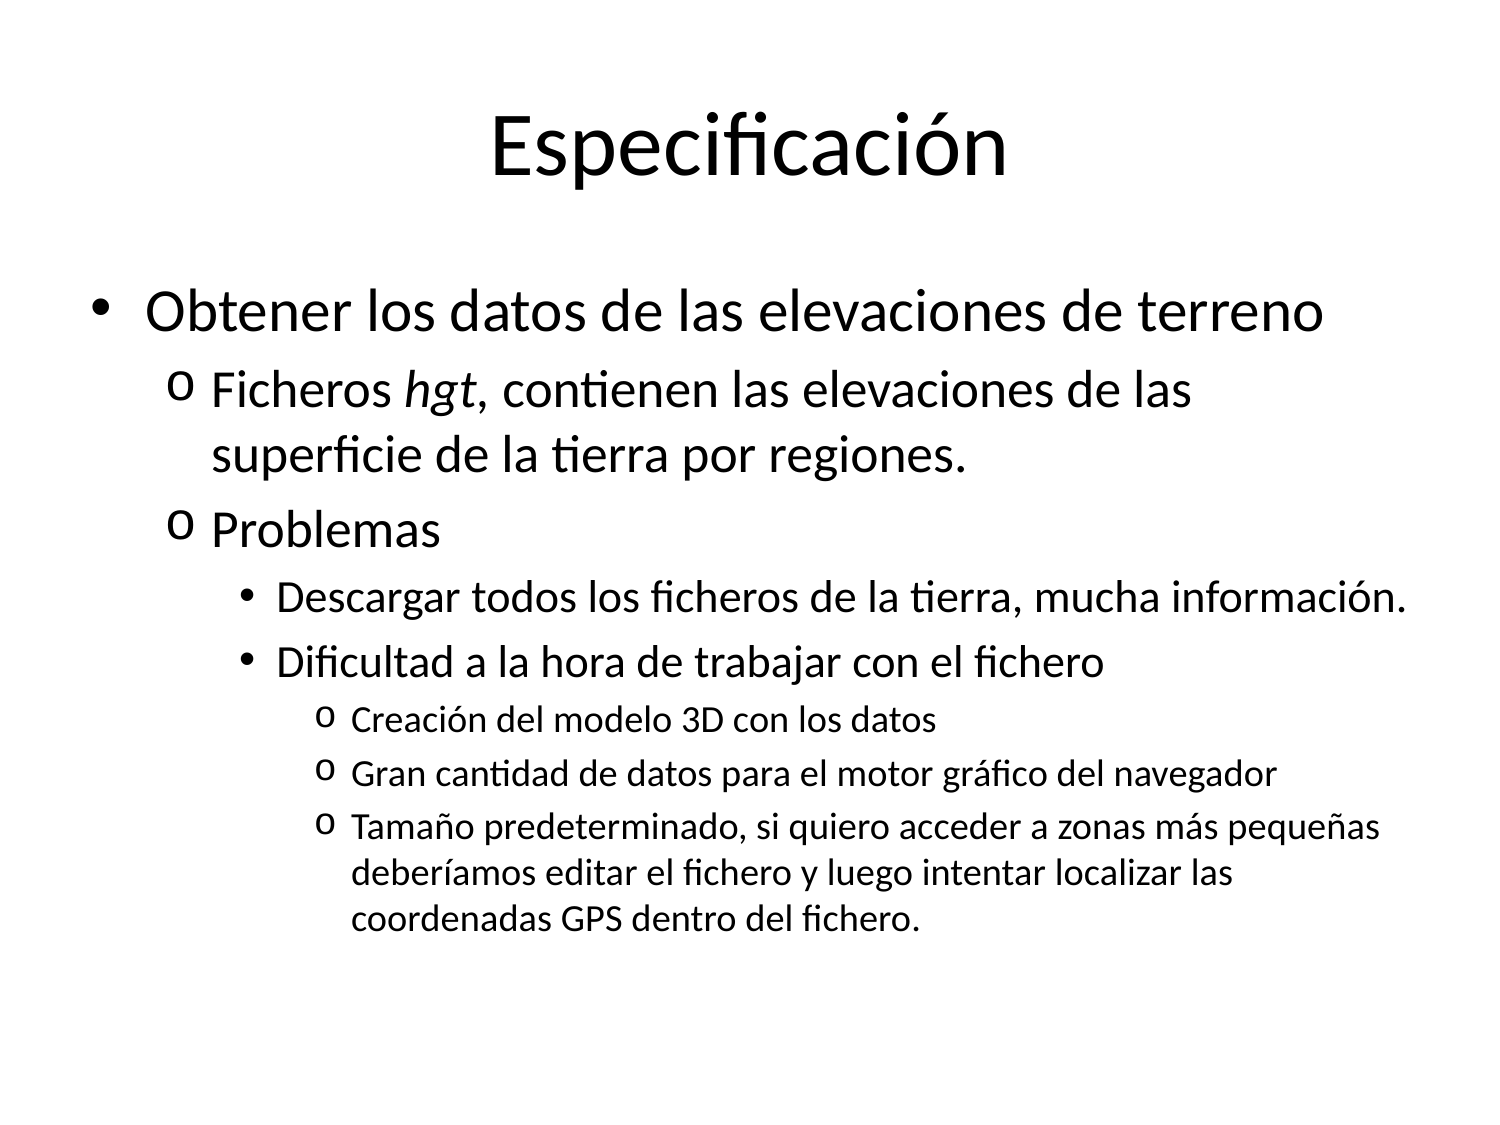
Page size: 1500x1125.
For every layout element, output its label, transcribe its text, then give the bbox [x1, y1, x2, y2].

list Obtener los datos de las elevaciones de terreno Ficheros hgt, contienen las elevaciones de las superficie de la tierra por regiones. Problemas Descargar todos los ficheros de la tierra, mucha información. Dificultad a la hora de trabajar con el fichero Creación del modelo 3D con los datos Gran cantidad de datos para el motor gráfico del navegador Tamaño predeterminado, si quiero acceder a zonas más pequeñas deberíamos editar el fichero y luego intentar localizar las coordenadas GPS dentro del fichero. [75, 262, 1425, 1005]
title Especificación [75, 45, 1425, 233]
